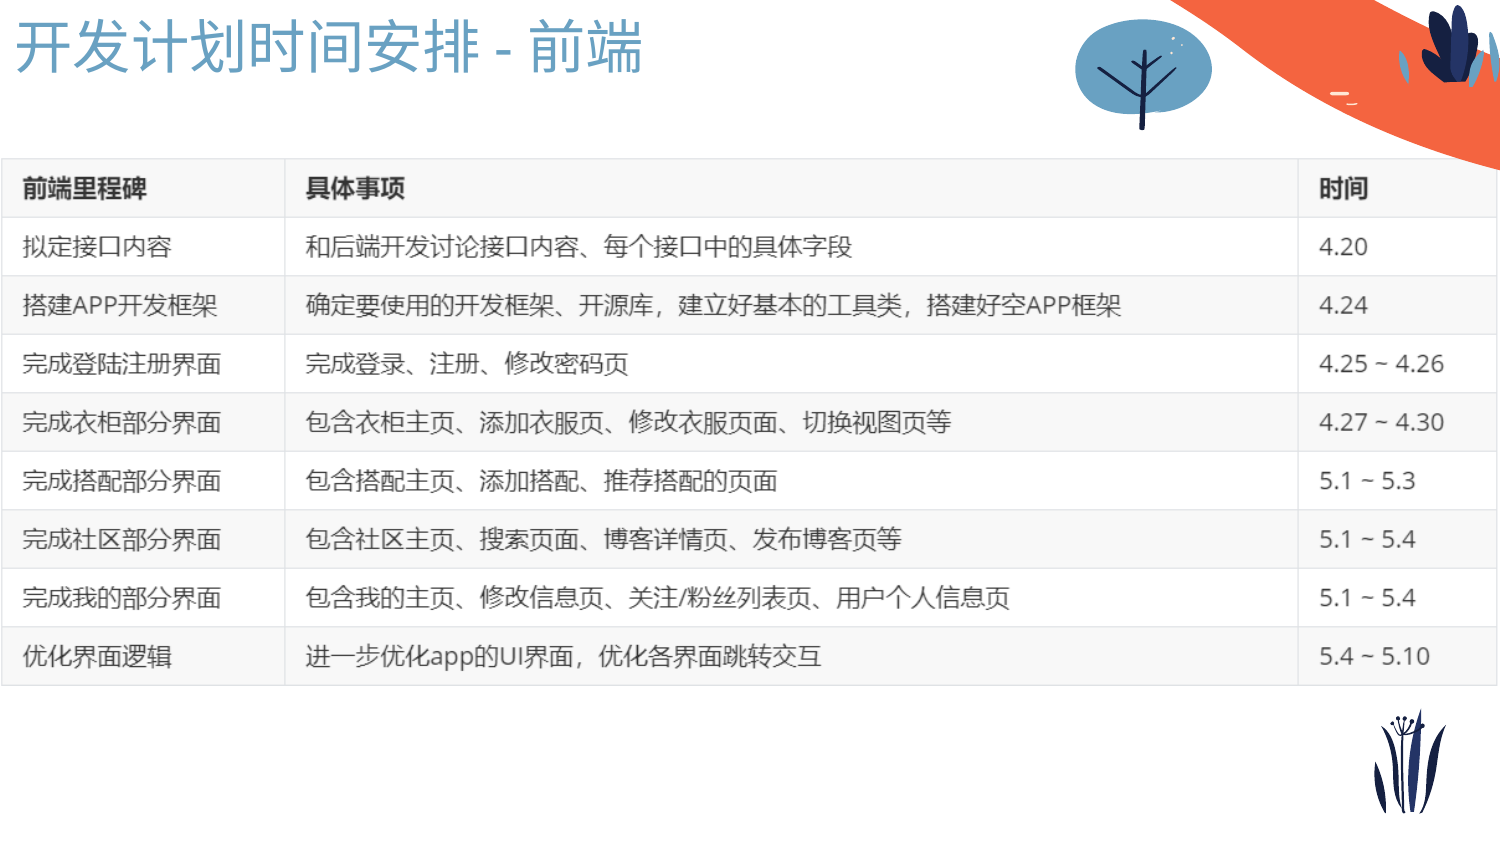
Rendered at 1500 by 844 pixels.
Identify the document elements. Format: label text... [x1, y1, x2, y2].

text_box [1397, 4, 1500, 88]
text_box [1372, 708, 1447, 814]
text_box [734, 0, 1500, 158]
text_box 开发计划时间安排-前端 [0, 3, 722, 88]
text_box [1069, 19, 1217, 131]
picture [0, 157, 1500, 686]
